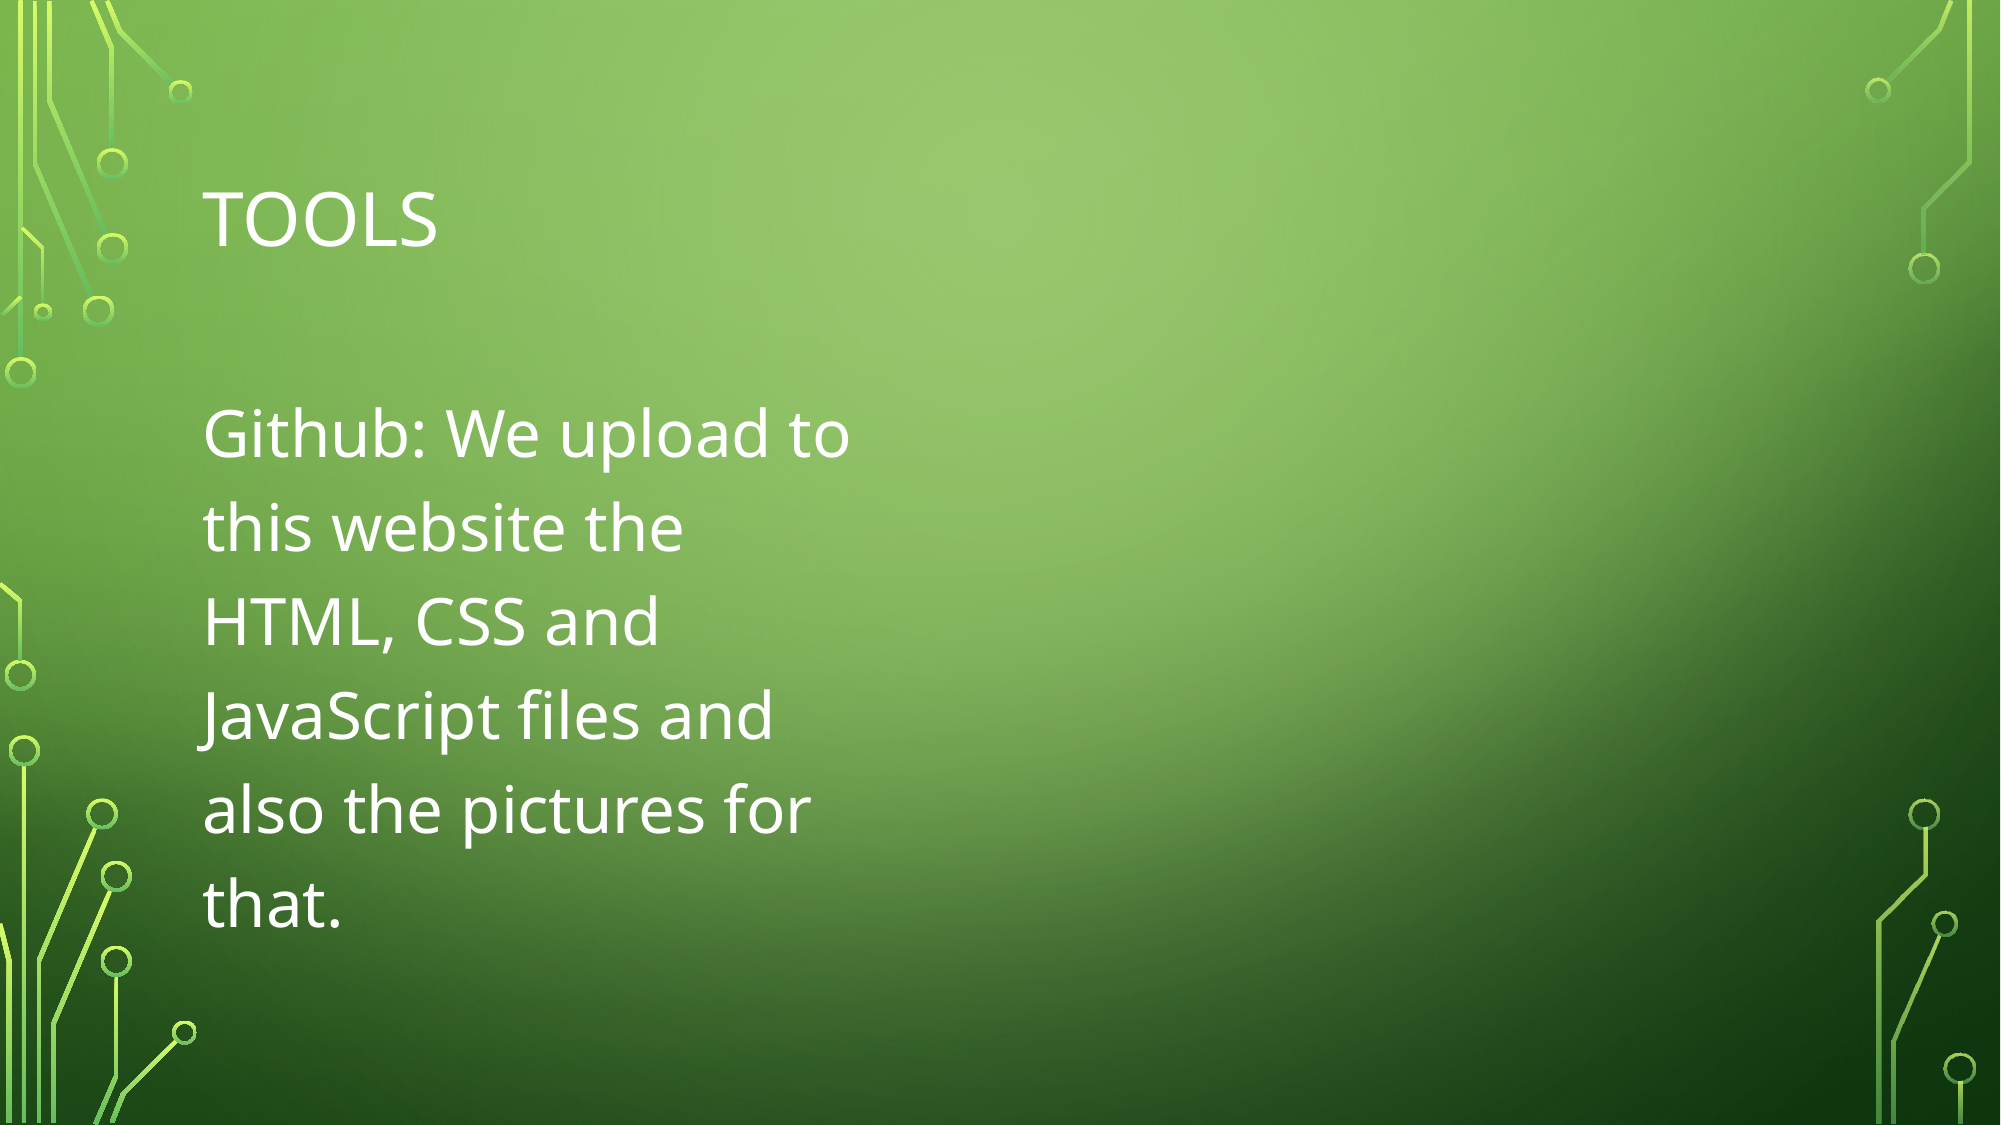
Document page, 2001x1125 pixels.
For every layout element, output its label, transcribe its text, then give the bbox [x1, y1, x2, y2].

list Github: We upload to this website the HTML, CSS and JavaScript files and also the pictures for that. [187, 369, 888, 950]
title Tools [187, 101, 1813, 344]
